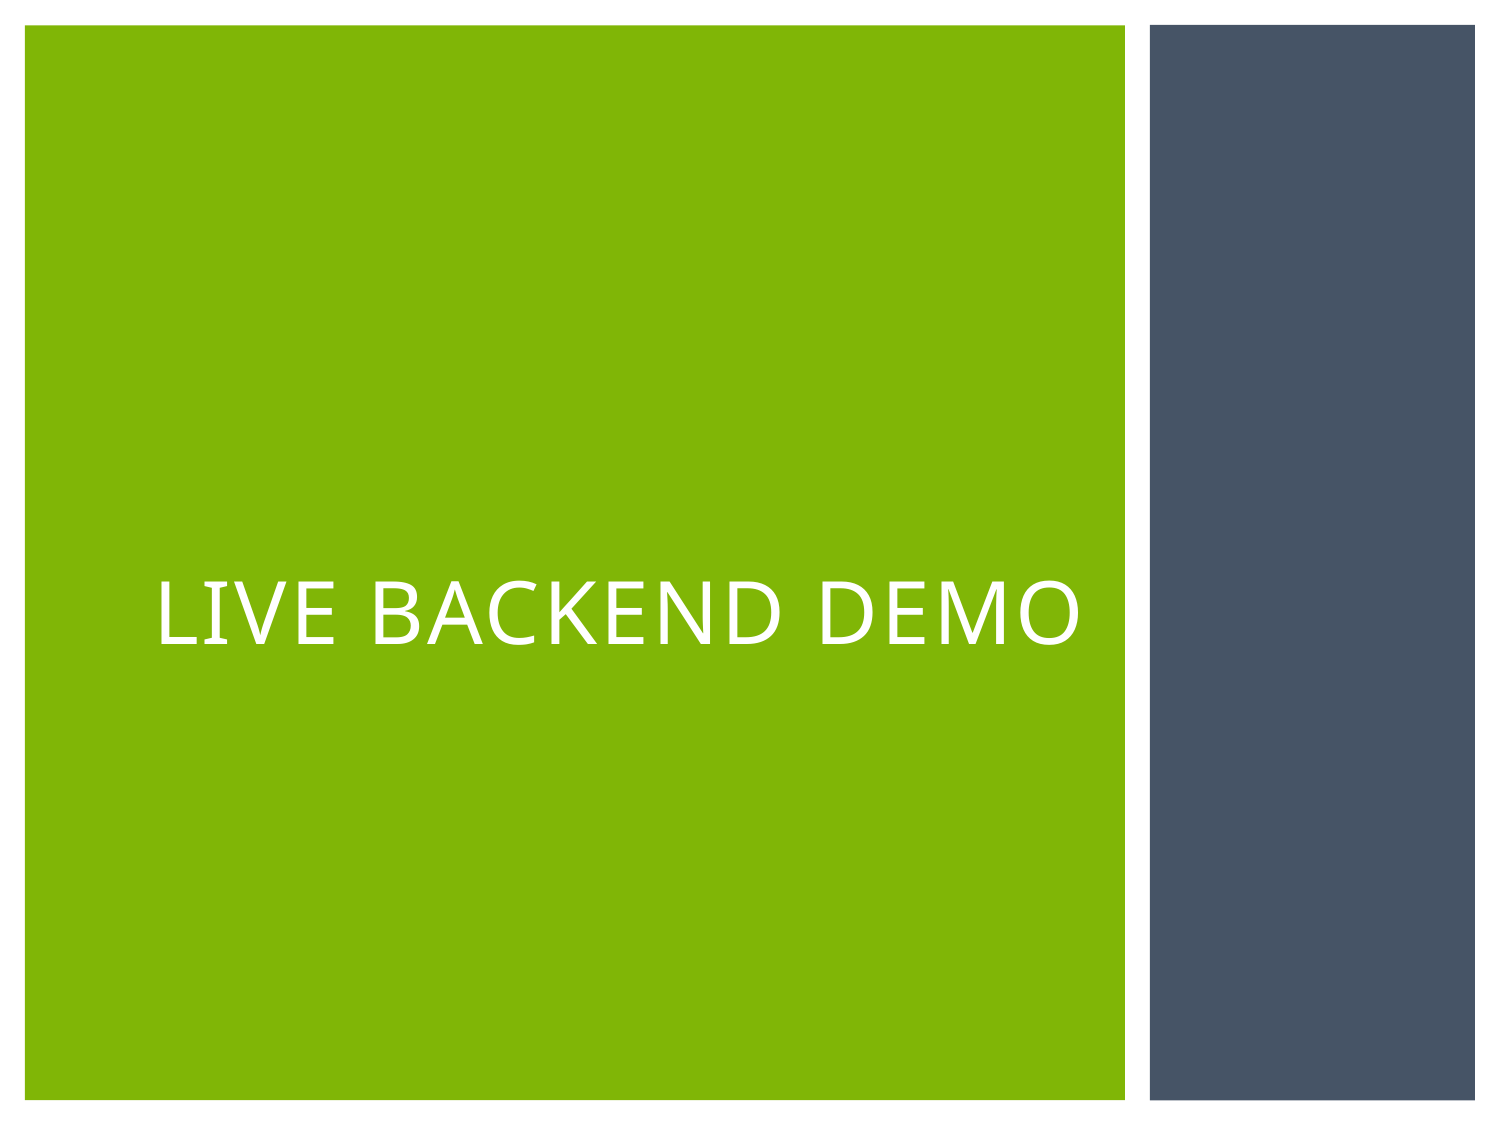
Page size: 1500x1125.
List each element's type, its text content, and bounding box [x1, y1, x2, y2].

title Live Backend Demo [62, 474, 1100, 745]
